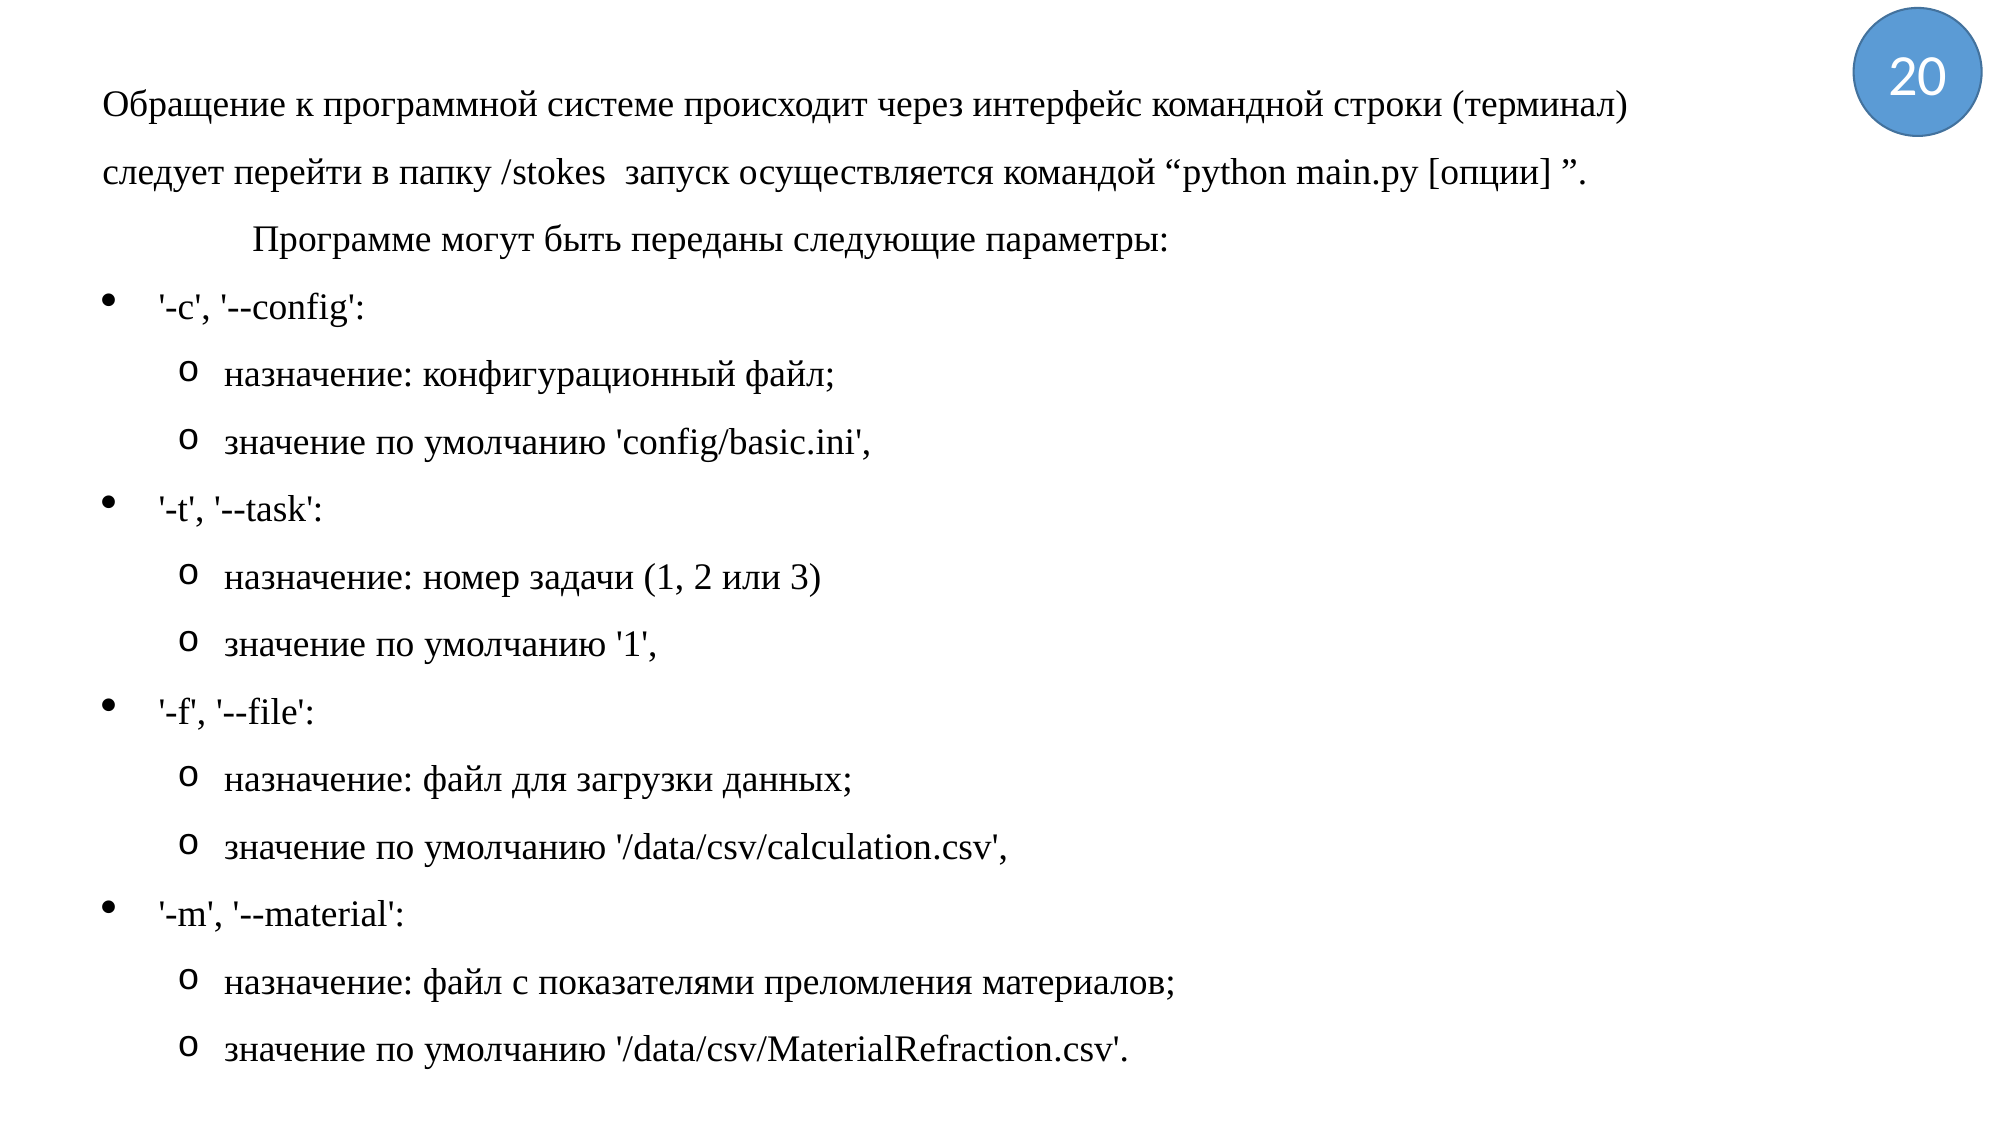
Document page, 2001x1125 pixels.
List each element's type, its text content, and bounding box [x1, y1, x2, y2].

text_box 20 [1852, 6, 1983, 137]
text_box Обращение к программной системе происходит через интерфейс командной строки (терминал) cледует перейти в папку /stokes запуск осуществляется командой “python main.py [опции] ”. Программе могут быть переданы следующие параметры: '-c', '--config': назначение: конфигурационный файл; значение по умолчанию 'config/basic.ini', '-t', '--task': назначение: номер задачи (1, 2 или 3) значение по умолчанию '1', '-f', '--file': назначение: файл для загрузки данных; значение по умолчанию '/data/csv/calculation.csv', '-m', '--material': назначение: файл с показателями преломления материалов; значение по умолчанию '/data/csv/MaterialRefraction.csv'. [87, 49, 1894, 1077]
